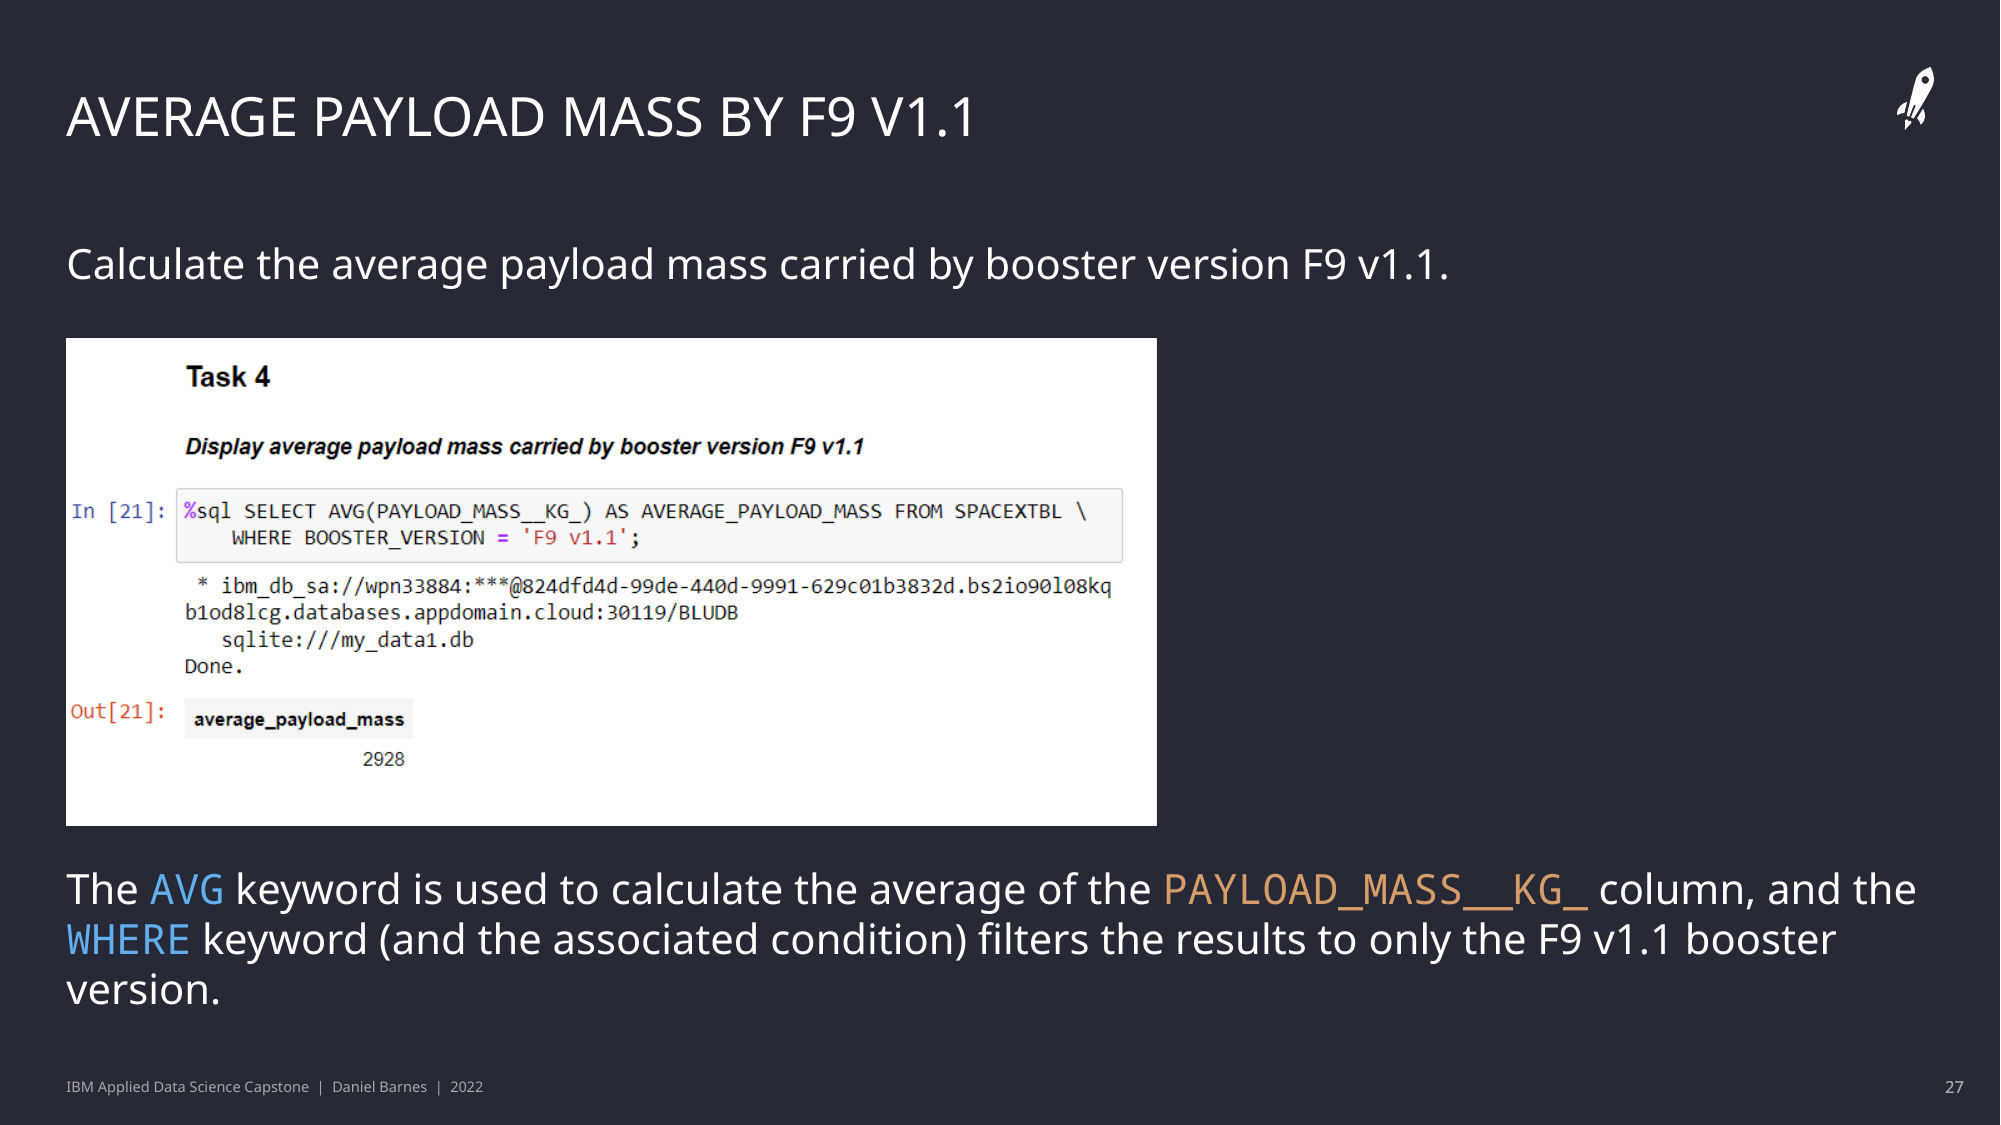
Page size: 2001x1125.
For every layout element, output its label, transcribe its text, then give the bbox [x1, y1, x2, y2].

list Calculate the average payload mass carried by booster version F9 v1.1. The AVG keyword is used to calculate the average of the PAYLOAD_MASS__KG_ column, and the WHERE keyword (and the associated condition) filters the results to only the F9 v1.1 booster version. [66, 237, 1938, 1050]
title Average Payload Mass by F9 v1.1 [66, 30, 1863, 149]
picture [66, 337, 1157, 826]
